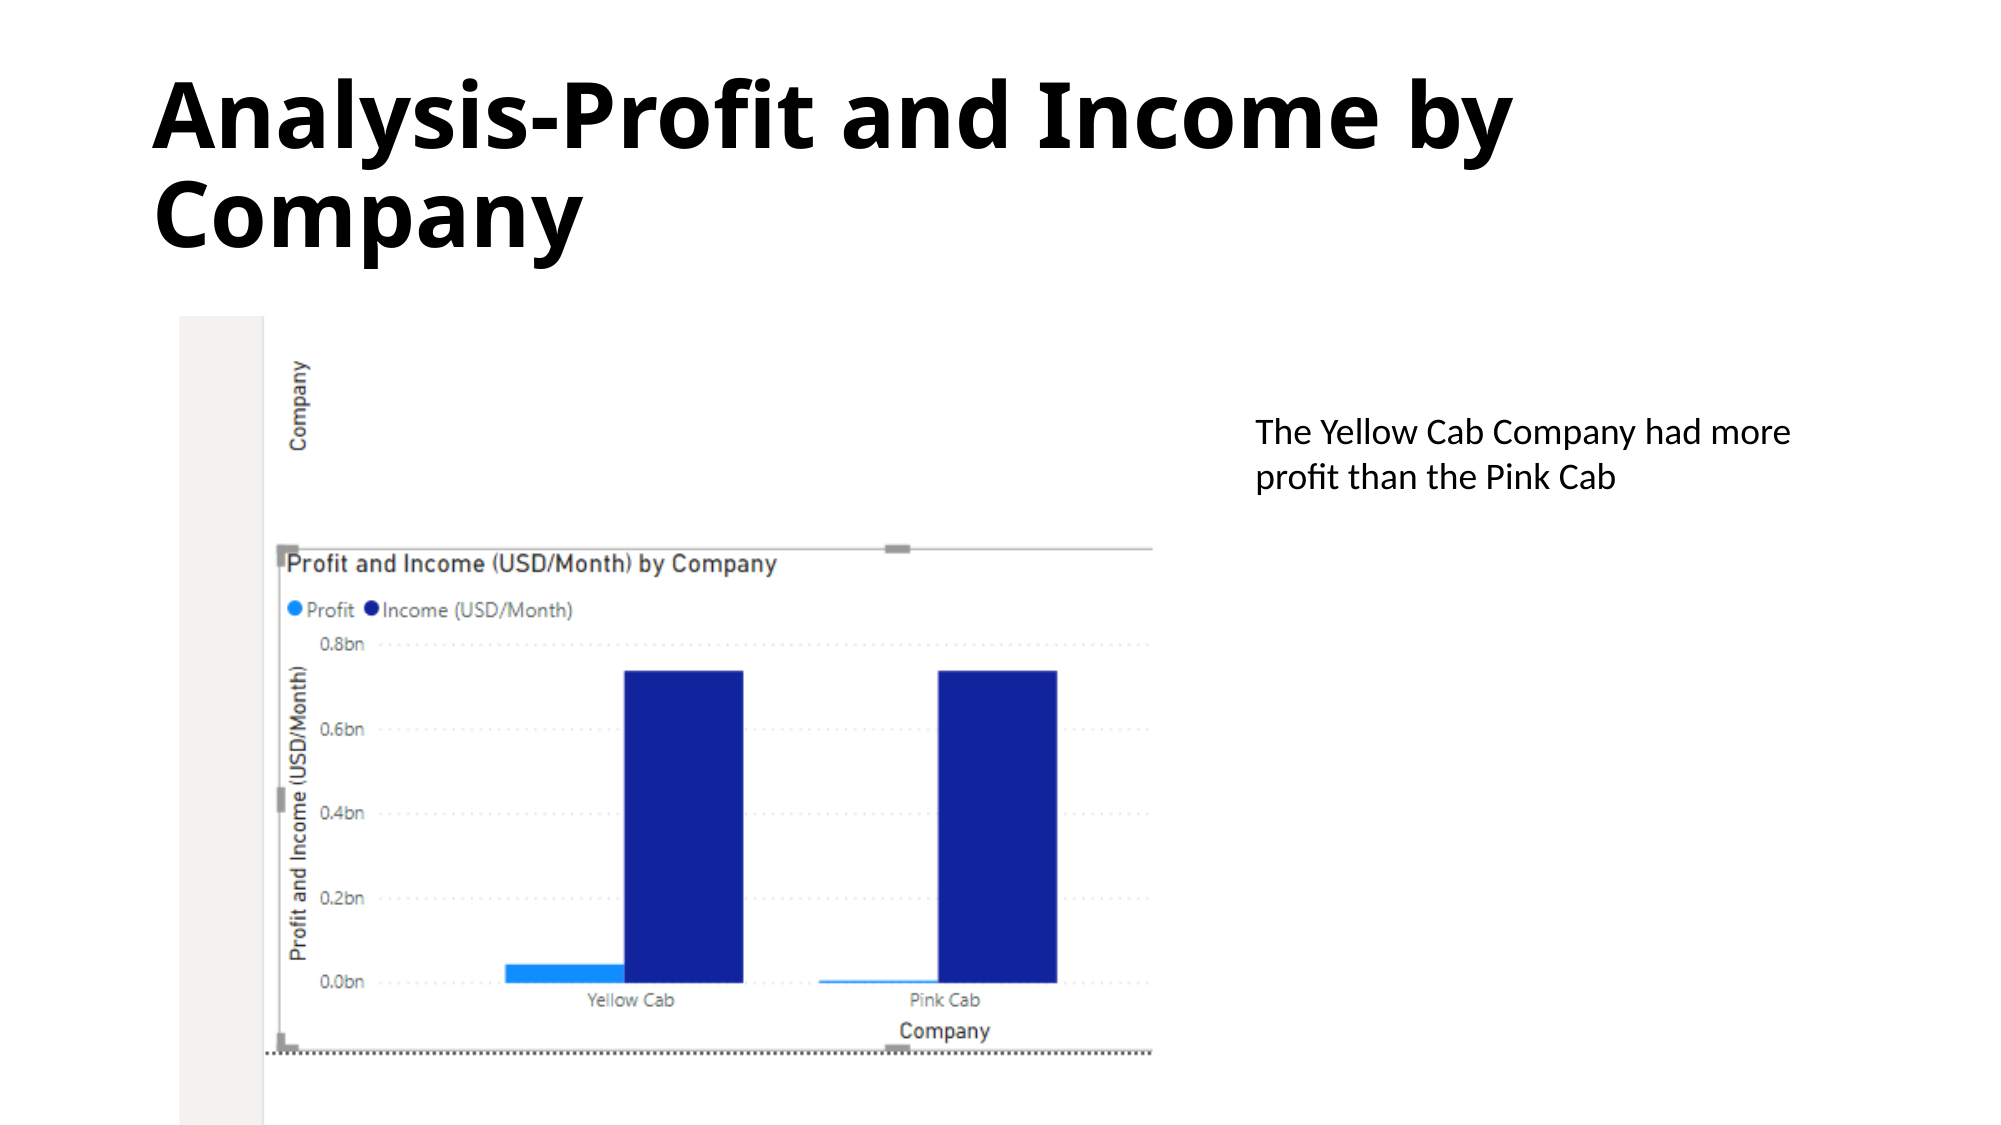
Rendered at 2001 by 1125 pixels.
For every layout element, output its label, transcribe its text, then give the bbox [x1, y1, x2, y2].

text_box The Yellow Cab Company had more profit than the Pink Cab [1240, 399, 1821, 505]
text_box Analysis-Profit and Income by Company [137, 59, 1863, 278]
picture [179, 315, 1153, 1125]
